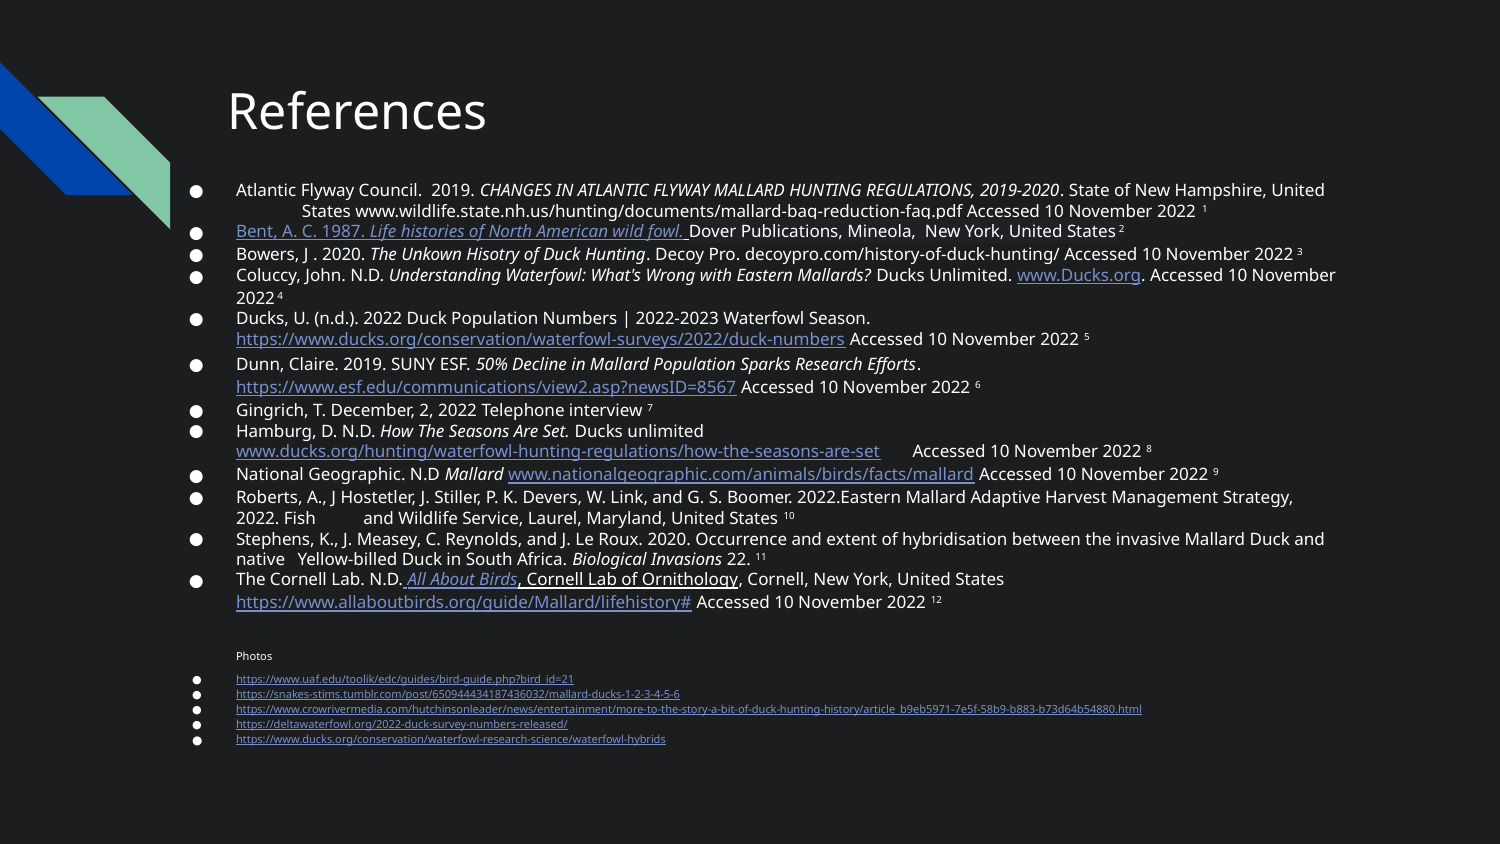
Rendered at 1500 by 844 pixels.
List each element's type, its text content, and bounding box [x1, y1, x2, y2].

title References [212, 64, 1368, 215]
list Atlantic Flyway Council. 2019. CHANGES IN ATLANTIC FLYWAY MALLARD HUNTING REGULATIONS, 2019-2020. State of New Hampshire, United States www.wildlife.state.nh.us/hunting/documents/mallard-bag-reduction-faq.pdf Accessed 10 November 2022 1 Bent, A. C. 1987. Life histories of North American wild fowl. Dover Publications, Mineola, New York, United States 2 Bowers, J . 2020. The Unkown Hisotry of Duck Hunting. Decoy Pro. decoypro.com/history-of-duck-hunting/ Accessed 10 November 2022 3 Coluccy, John. N.D. Understanding Waterfowl: What's Wrong with Eastern Mallards? Ducks Unlimited. www.Ducks.org. Accessed 10 November 2022 4 Ducks, U. (n.d.). 2022 Duck Population Numbers | 2022-2023 Waterfowl Season. https://www.ducks.org/conservation/waterfowl-surveys/2022/duck-numbers Accessed 10 November 2022 5 Dunn, Claire. 2019. SUNY ESF. 50% Decline in Mallard Population Sparks Research Efforts. https://www.esf.edu/communications/view2.asp?newsID=8567 Accessed 10 November 2022 6 Gingrich, T. December, 2, 2022 Telephone interview 7 Hamburg, D. N.D. How The Seasons Are Set. Ducks unlimited www.ducks.org/hunting/waterfowl-hunting-regulations/how-the-seasons-are-set Accessed 10 November 2022 8 National Geographic. N.D Mallard www.nationalgeographic.com/animals/birds/facts/mallard Accessed 10 November 2022 9 Roberts, A., J Hostetler, J. Stiller, P. K. Devers, W. Link, and G. S. Boomer. 2022.Eastern Mallard Adaptive Harvest Management Strategy, 2022. Fish and Wildlife Service, Laurel, Maryland, United States 10 Stephens, K., J. Measey, C. Reynolds, and J. Le Roux. 2020. Occurrence and extent of hybridisation between the invasive Mallard Duck and native Yellow-billed Duck in South Africa. Biological Invasions 22. 11 The Cornell Lab. N.D. All About Birds, Cornell Lab of Ornithology, Cornell, New York, United States https://www.allaboutbirds.org/guide/Mallard/lifehistory# Accessed 10 November 2022 12 Photos https://www.uaf.edu/toolik/edc/guides/bird-guide.php?bird_id=21 https://snakes-stims.tumblr.com/post/650944434187436032/mallard-ducks-1-2-3-4-5-6 https://www.crowrivermedia.com/hutchinsonleader/news/entertainment/more-to-the-story-a-bit-of-duck-hunting-history/article_b9eb5971-7e5f-58b9-b883-b73d64b54880.html https://deltawaterfowl.org/2022-duck-survey-numbers-released/ https://www.ducks.org/conservation/waterfowl-research-science/waterfowl-hybrids [144, 164, 1356, 771]
